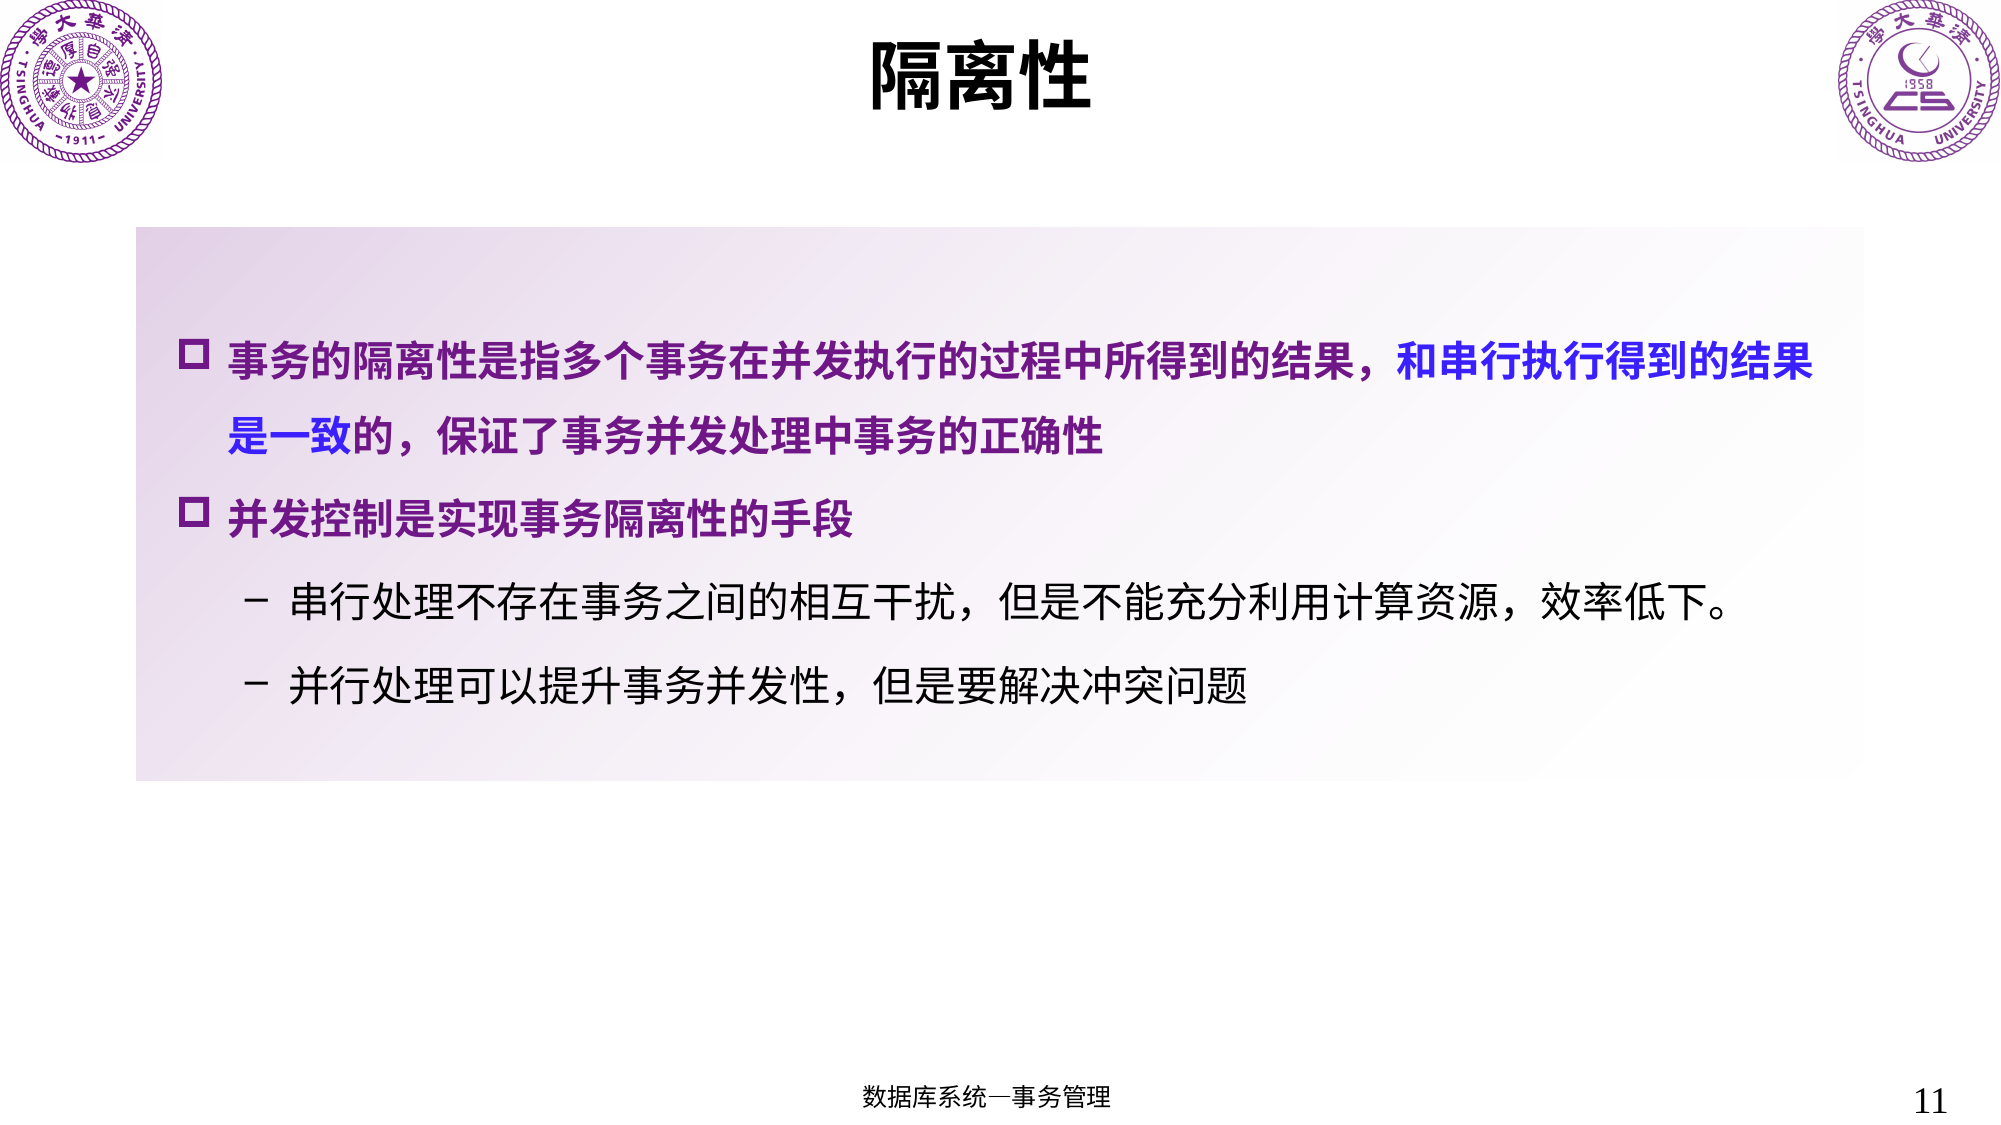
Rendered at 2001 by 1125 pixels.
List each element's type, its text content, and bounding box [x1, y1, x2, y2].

footer 数据库系统—事务管理 [670, 1073, 1304, 1125]
text_box [136, 227, 1864, 781]
slide_number 11 [1898, 1069, 2000, 1125]
picture [0, 0, 162, 163]
list 事务的隔离性是指多个事务在并发执行的过程中所得到的结果，和串行执行得到的结果是一致的，保证了事务并发处理中事务的正确性 并发控制是实现事务隔离性的手段 串行处理不存在事务之间的相互干扰，但是不能充分利用计算资源，效率低下。 并行处理可以提升事务并发性，但是要解决冲突问题 [160, 301, 1840, 739]
title 隔离性 [172, 17, 1828, 130]
picture [1838, 0, 2000, 162]
